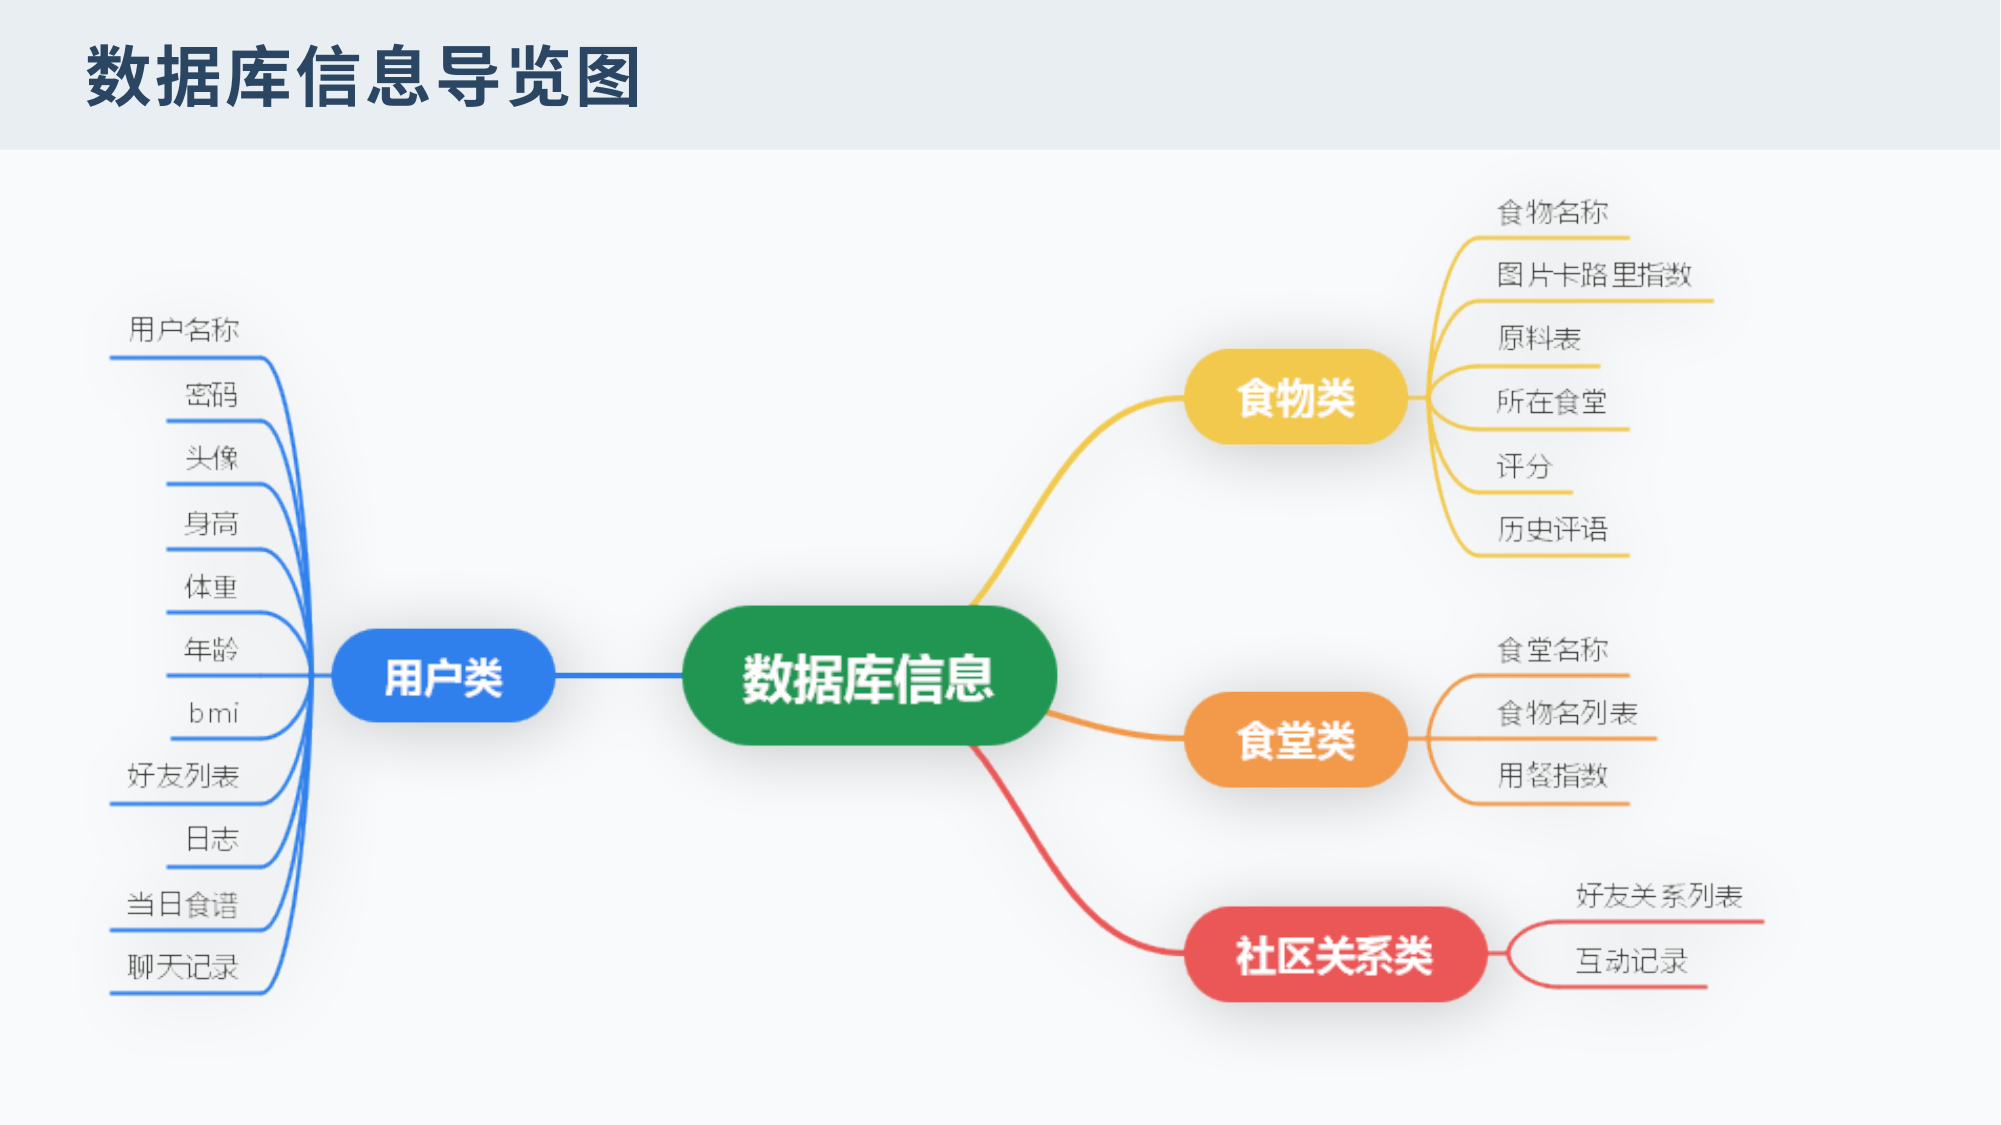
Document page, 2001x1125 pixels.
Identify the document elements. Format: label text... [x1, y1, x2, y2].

picture [63, 149, 1808, 1037]
text_box [0, 0, 2000, 151]
text_box 数据库信息导览图 [75, 24, 1925, 125]
